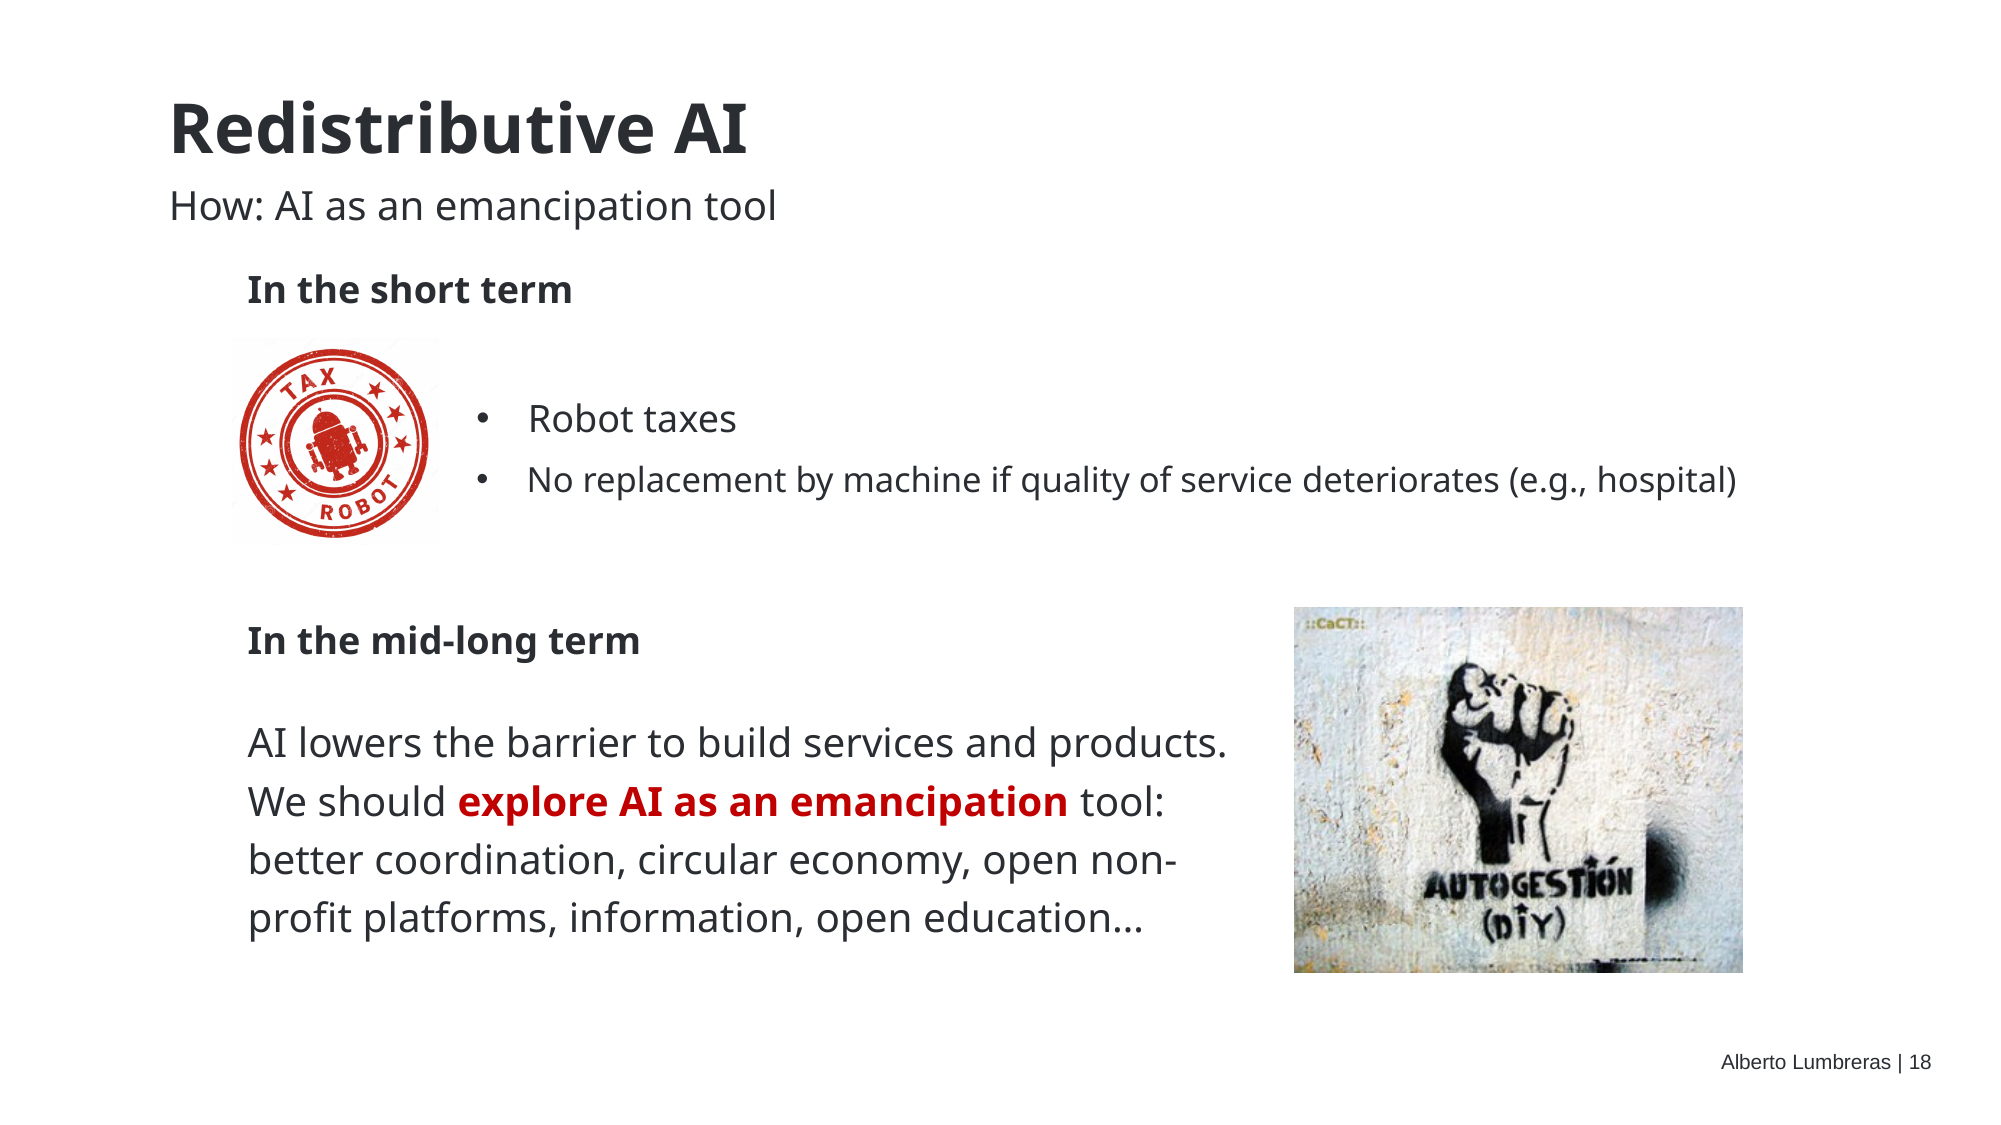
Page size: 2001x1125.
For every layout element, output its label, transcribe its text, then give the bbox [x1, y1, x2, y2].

text_box In the short term [232, 229, 629, 339]
slide_number Alberto Lumbreras | 18 [1684, 1031, 1947, 1092]
text_box In the mid-long term [232, 580, 706, 690]
text_box No replacement by machine if quality of service deteriorates (e.g., hospital) [461, 420, 1813, 530]
list How: AI as an emancipation tool [168, 170, 1832, 229]
picture [1294, 607, 1743, 973]
text_box AI lowers the barrier to build services and products. We should explore AI as an emancipation tool: better coordination, circular economy, open non-profit platforms, information, open education… [232, 675, 1253, 973]
text_box Robot taxes [461, 358, 759, 420]
title Redistributive AI [168, 93, 1832, 169]
picture [232, 338, 439, 545]
